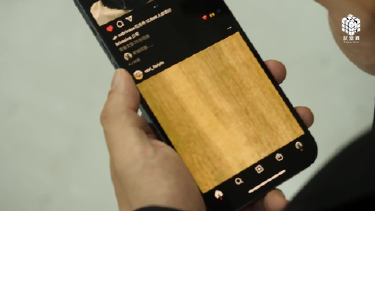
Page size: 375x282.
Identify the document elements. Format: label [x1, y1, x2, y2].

picture [0, 0, 375, 212]
